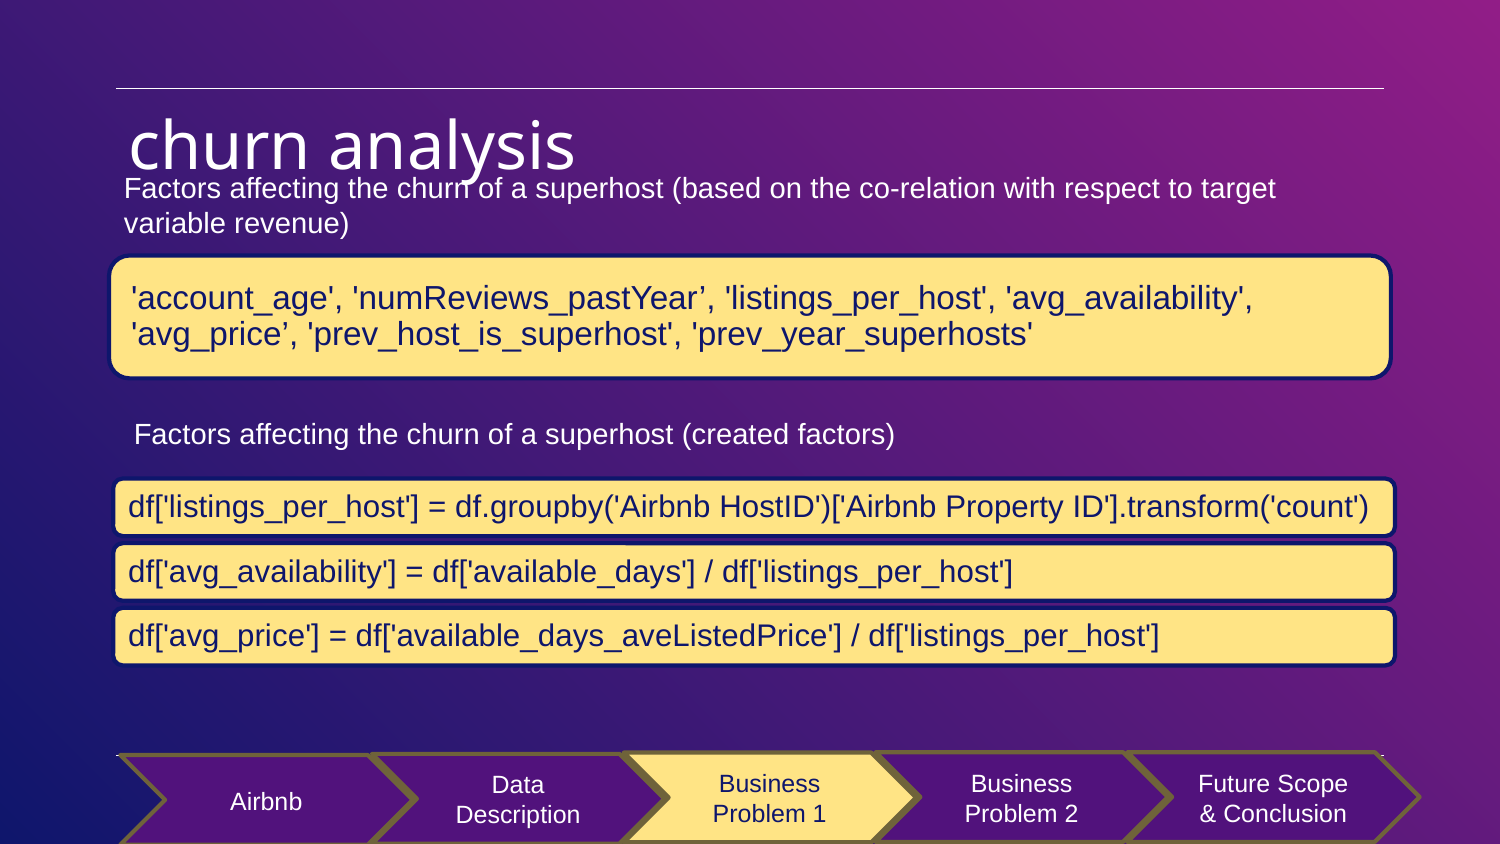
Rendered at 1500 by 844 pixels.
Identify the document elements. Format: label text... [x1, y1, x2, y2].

text_box churn analysis [113, 87, 1379, 180]
text_box Factors affecting the churn of a superhost (created factors) [119, 408, 912, 439]
text_box Future Scope & Conclusion [1125, 750, 1422, 844]
text_box Airbnb [118, 752, 415, 844]
text_box Business Problem 1 [621, 750, 919, 844]
text_box Factors affecting the churn of a superhost (based on the co-relation with respect to target variable revenue) [109, 162, 1391, 248]
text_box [112, 441, 1396, 703]
text_box Data Description [370, 751, 667, 844]
text_box Business Problem 2 [874, 750, 1170, 844]
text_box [108, 255, 1392, 379]
